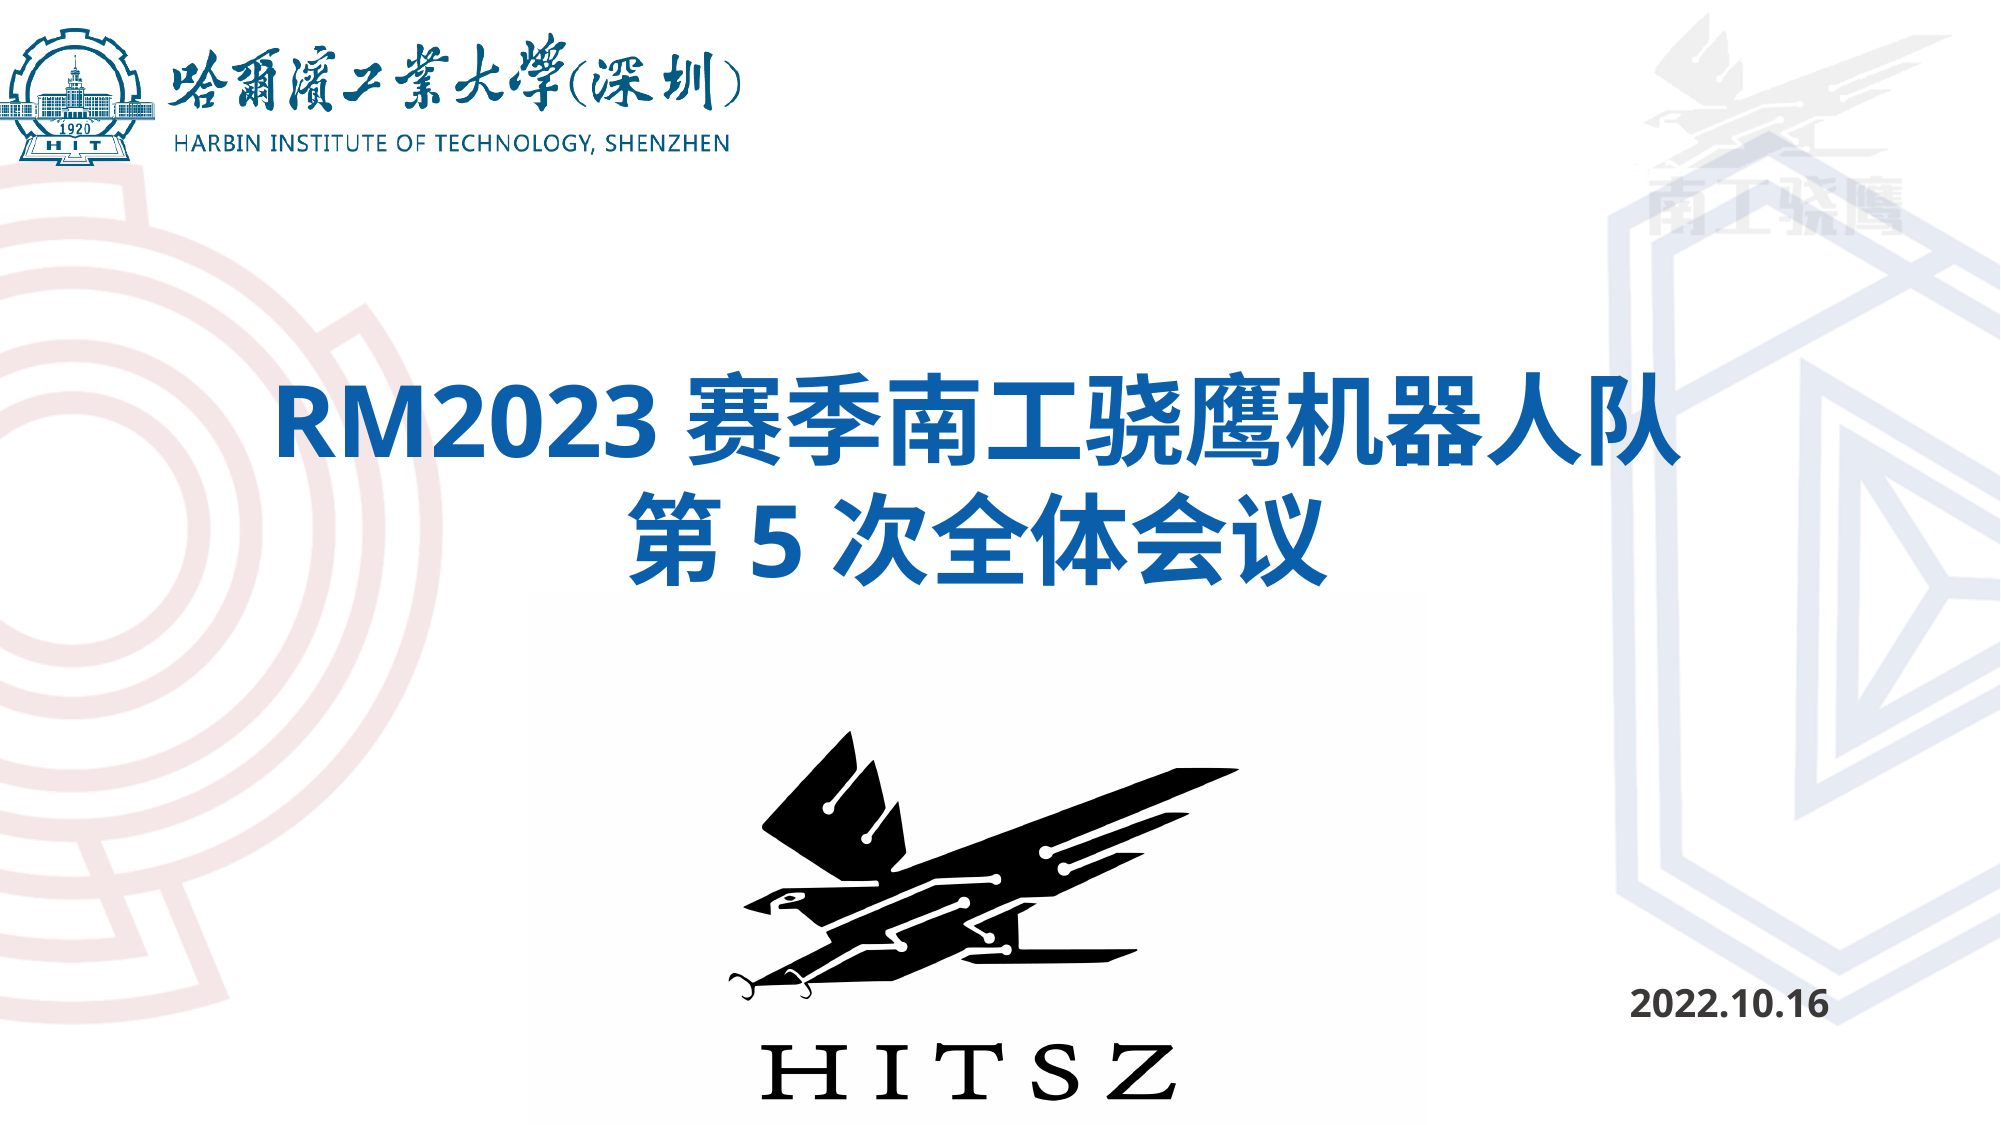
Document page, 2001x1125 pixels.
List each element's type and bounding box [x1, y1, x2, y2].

picture [0, 28, 740, 166]
picture [528, 592, 1427, 1125]
picture [24, 137, 125, 163]
text_box [0, 0, 2000, 1125]
picture [1631, 12, 1953, 236]
